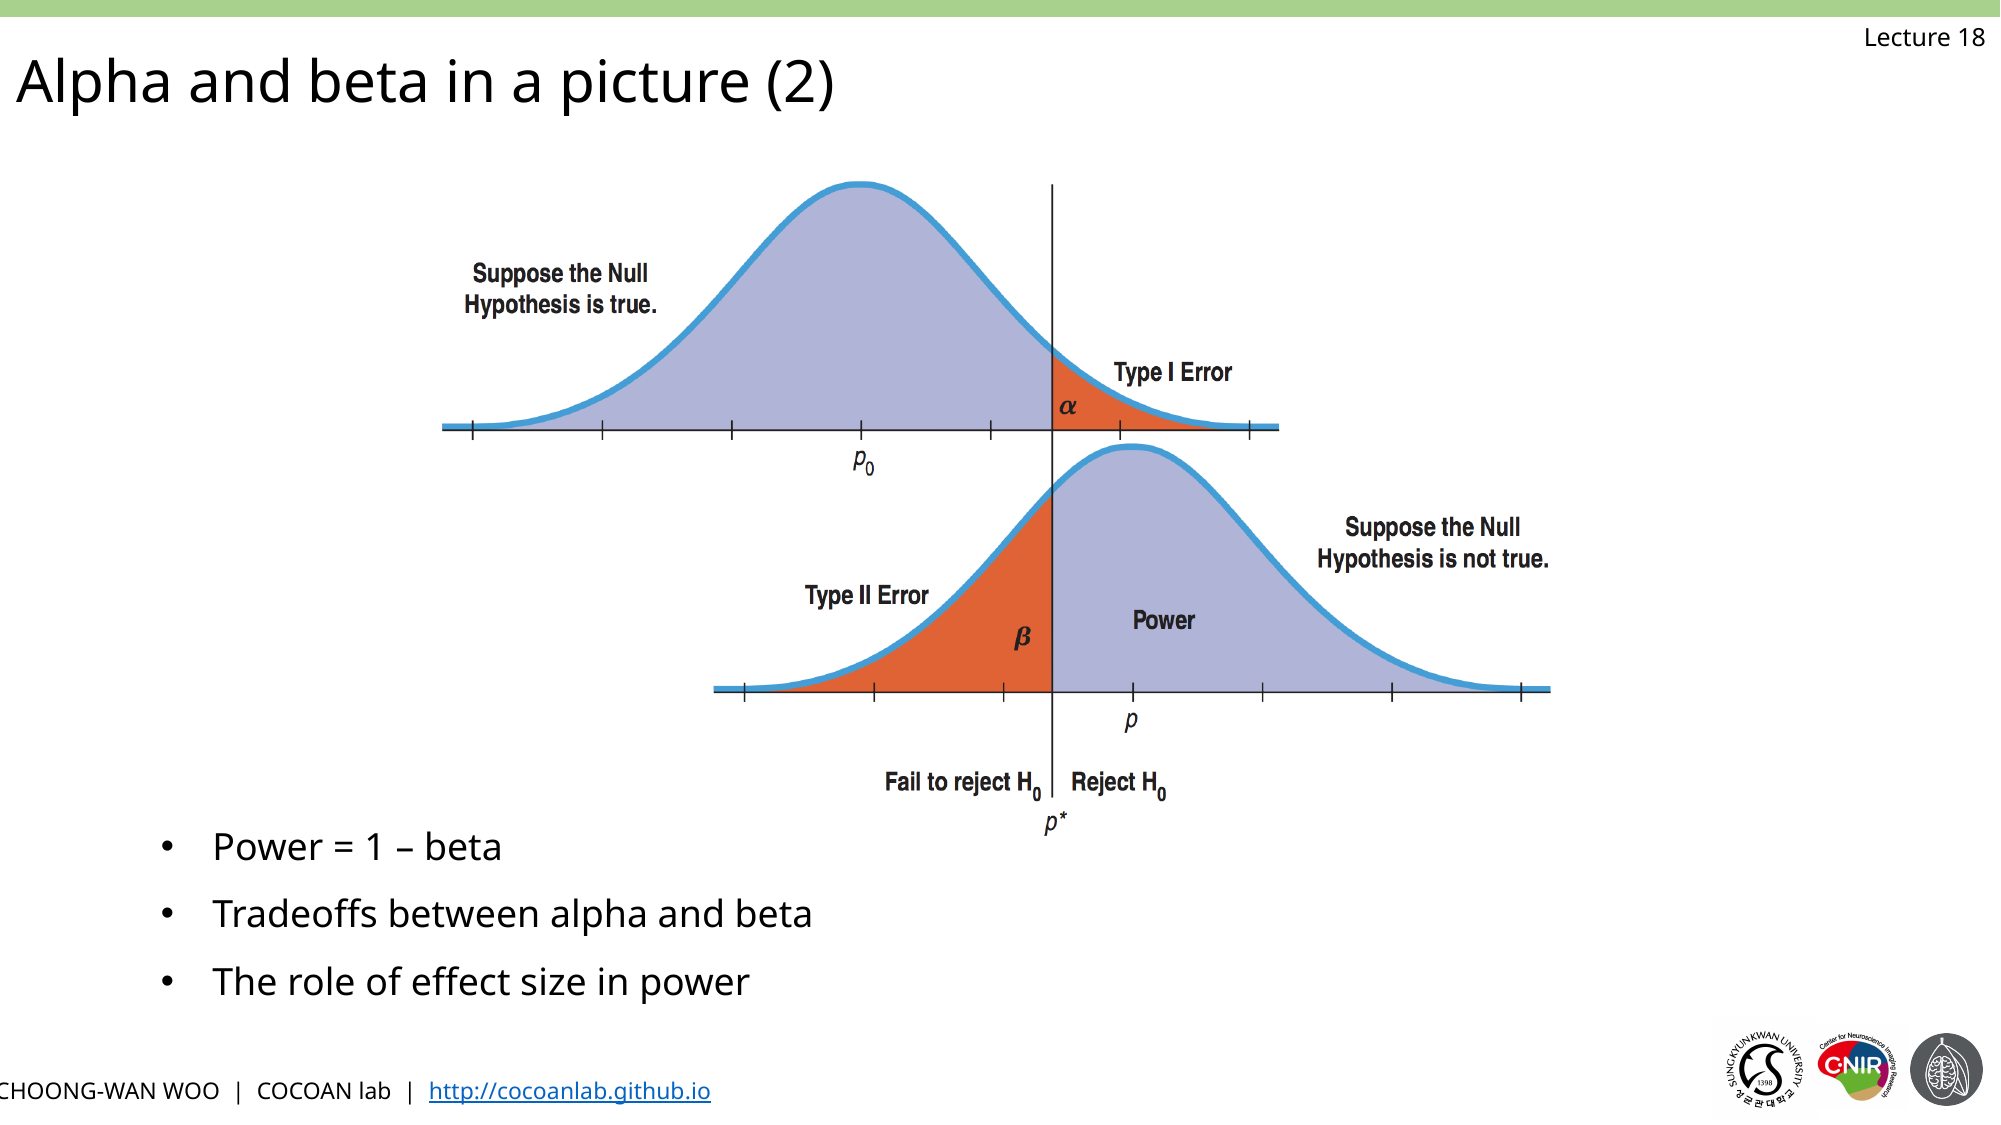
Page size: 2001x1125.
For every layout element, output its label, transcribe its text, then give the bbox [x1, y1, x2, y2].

text_box CHOONG-WAN WOO | COCOAN lab | http://cocoanlab.github.io [0, 1069, 727, 1116]
text_box [0, 0, 2000, 18]
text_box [1709, 1014, 1983, 1125]
text_box Alpha and beta in a picture (2) [1, 36, 850, 122]
picture [397, 141, 1603, 858]
text_box Power = 1 – beta Tradeoffs between alpha and beta The role of effect size in power [146, 792, 1802, 1078]
text_box Lecture 18 [1623, 13, 2000, 59]
